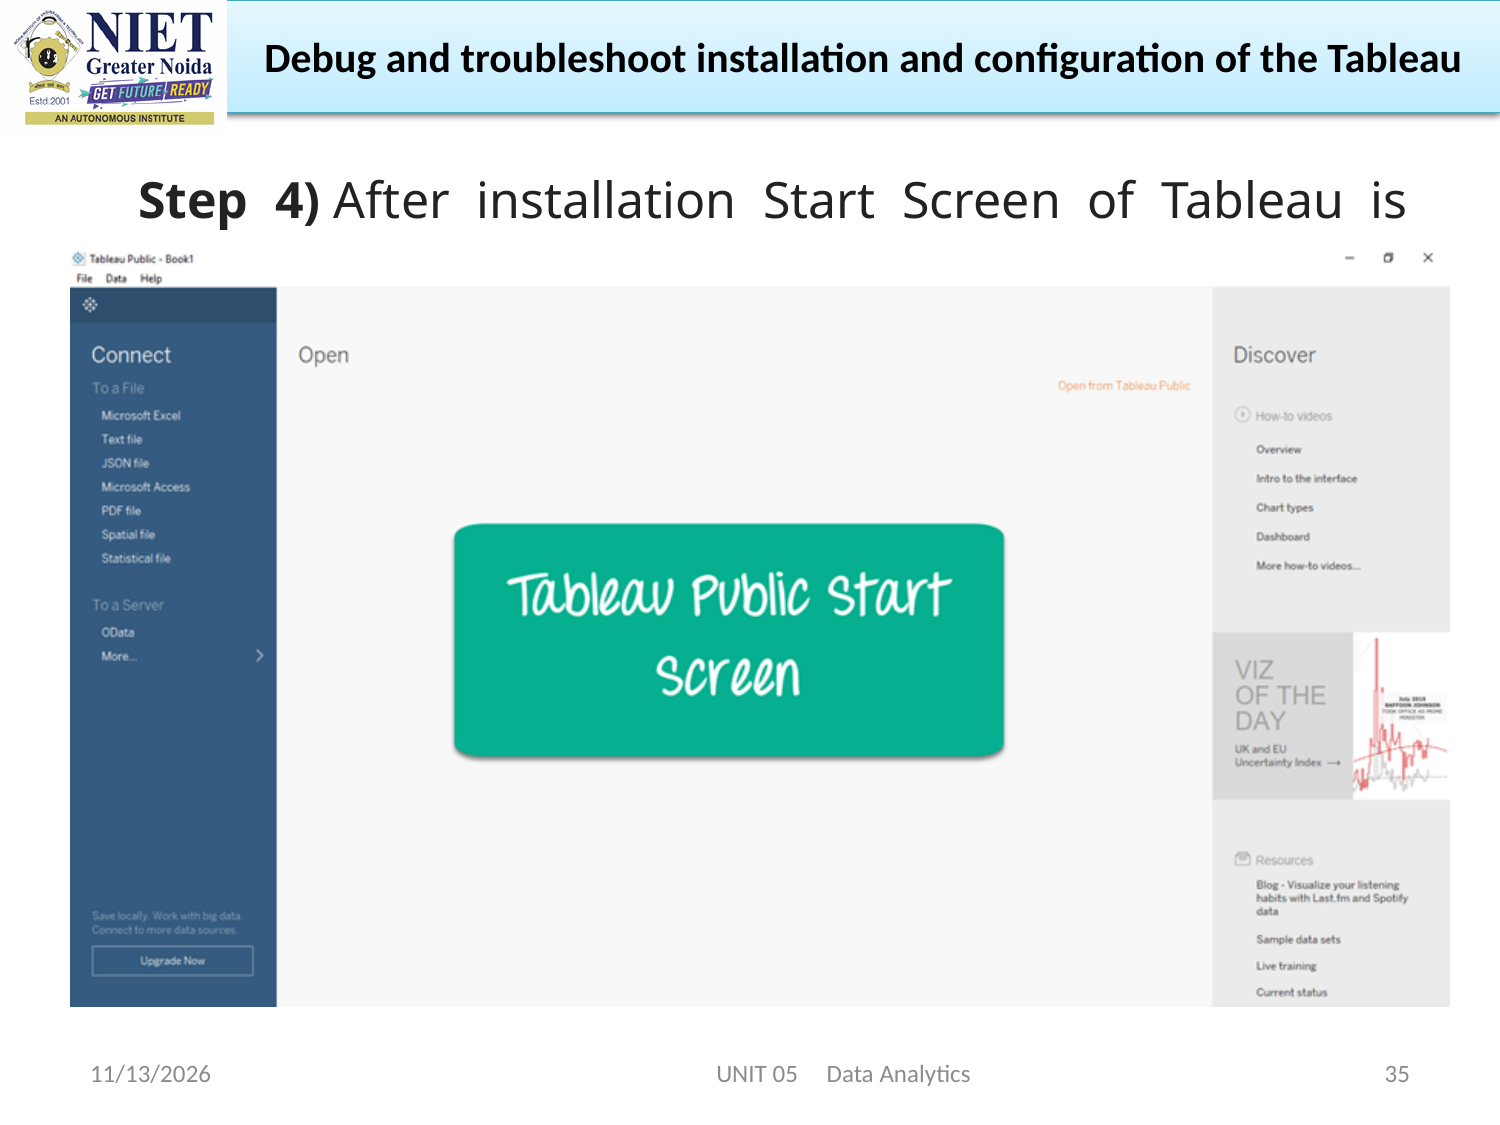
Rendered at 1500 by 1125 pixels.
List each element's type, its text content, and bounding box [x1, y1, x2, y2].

picture [0, 0, 238, 137]
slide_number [75, 1042, 425, 1103]
text_box Debug and troubleshoot installation and configuration of the Tableau [230, 0, 1500, 113]
picture [69, 249, 1451, 1007]
text_box Step 4) After installation Start Screen of Tableau is shown [123, 130, 1424, 248]
footer UNIT 05 Data Analytics [512, 1042, 1074, 1103]
slide_number 35 [1074, 1042, 1425, 1103]
